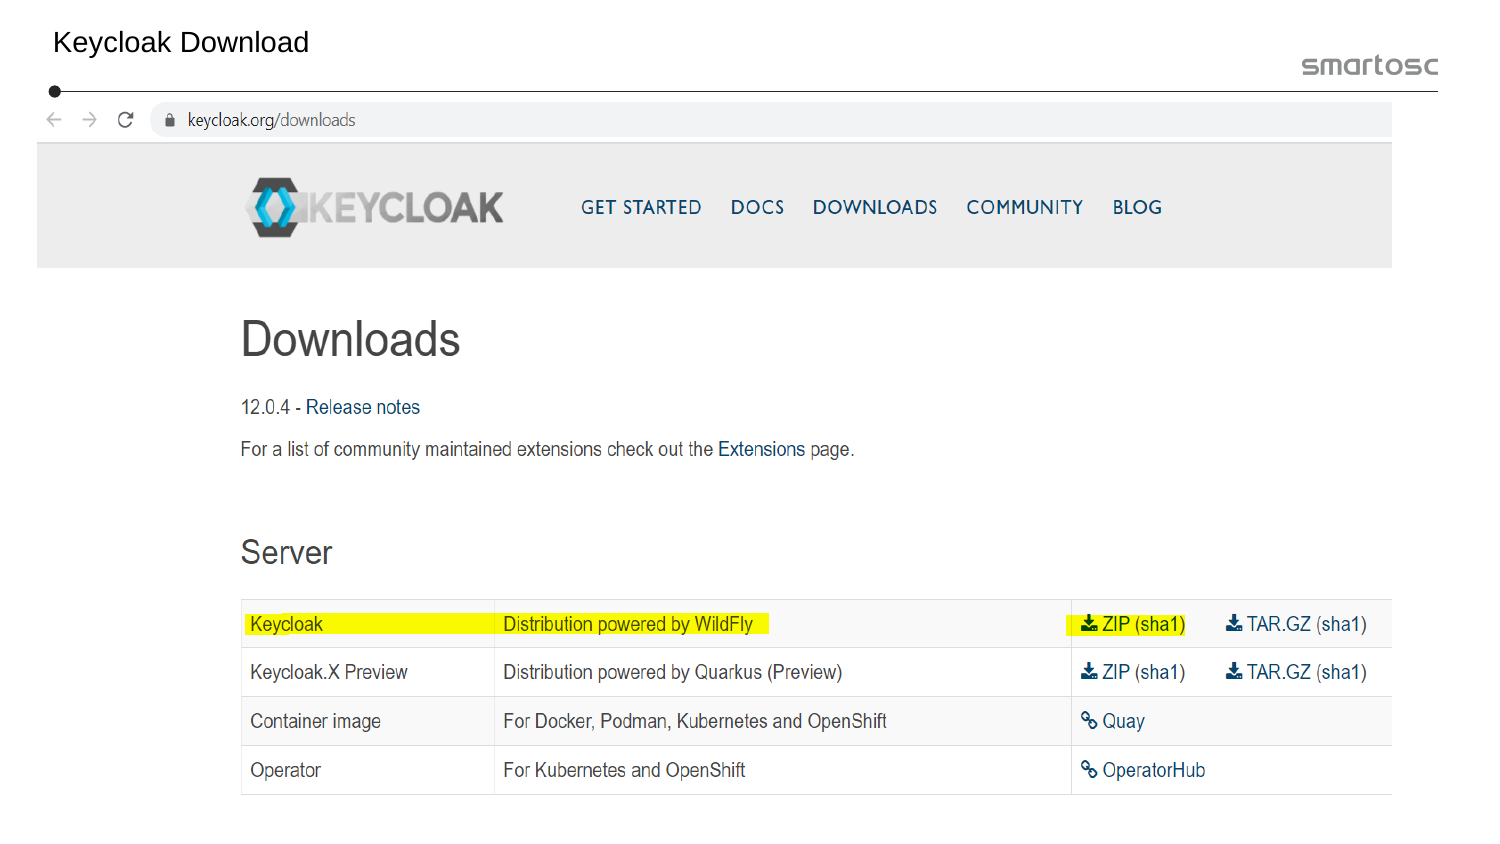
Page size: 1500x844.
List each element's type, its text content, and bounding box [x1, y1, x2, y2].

picture [1302, 54, 1438, 75]
text_box Keycloak Download [38, 15, 325, 66]
picture [36, 100, 1393, 827]
